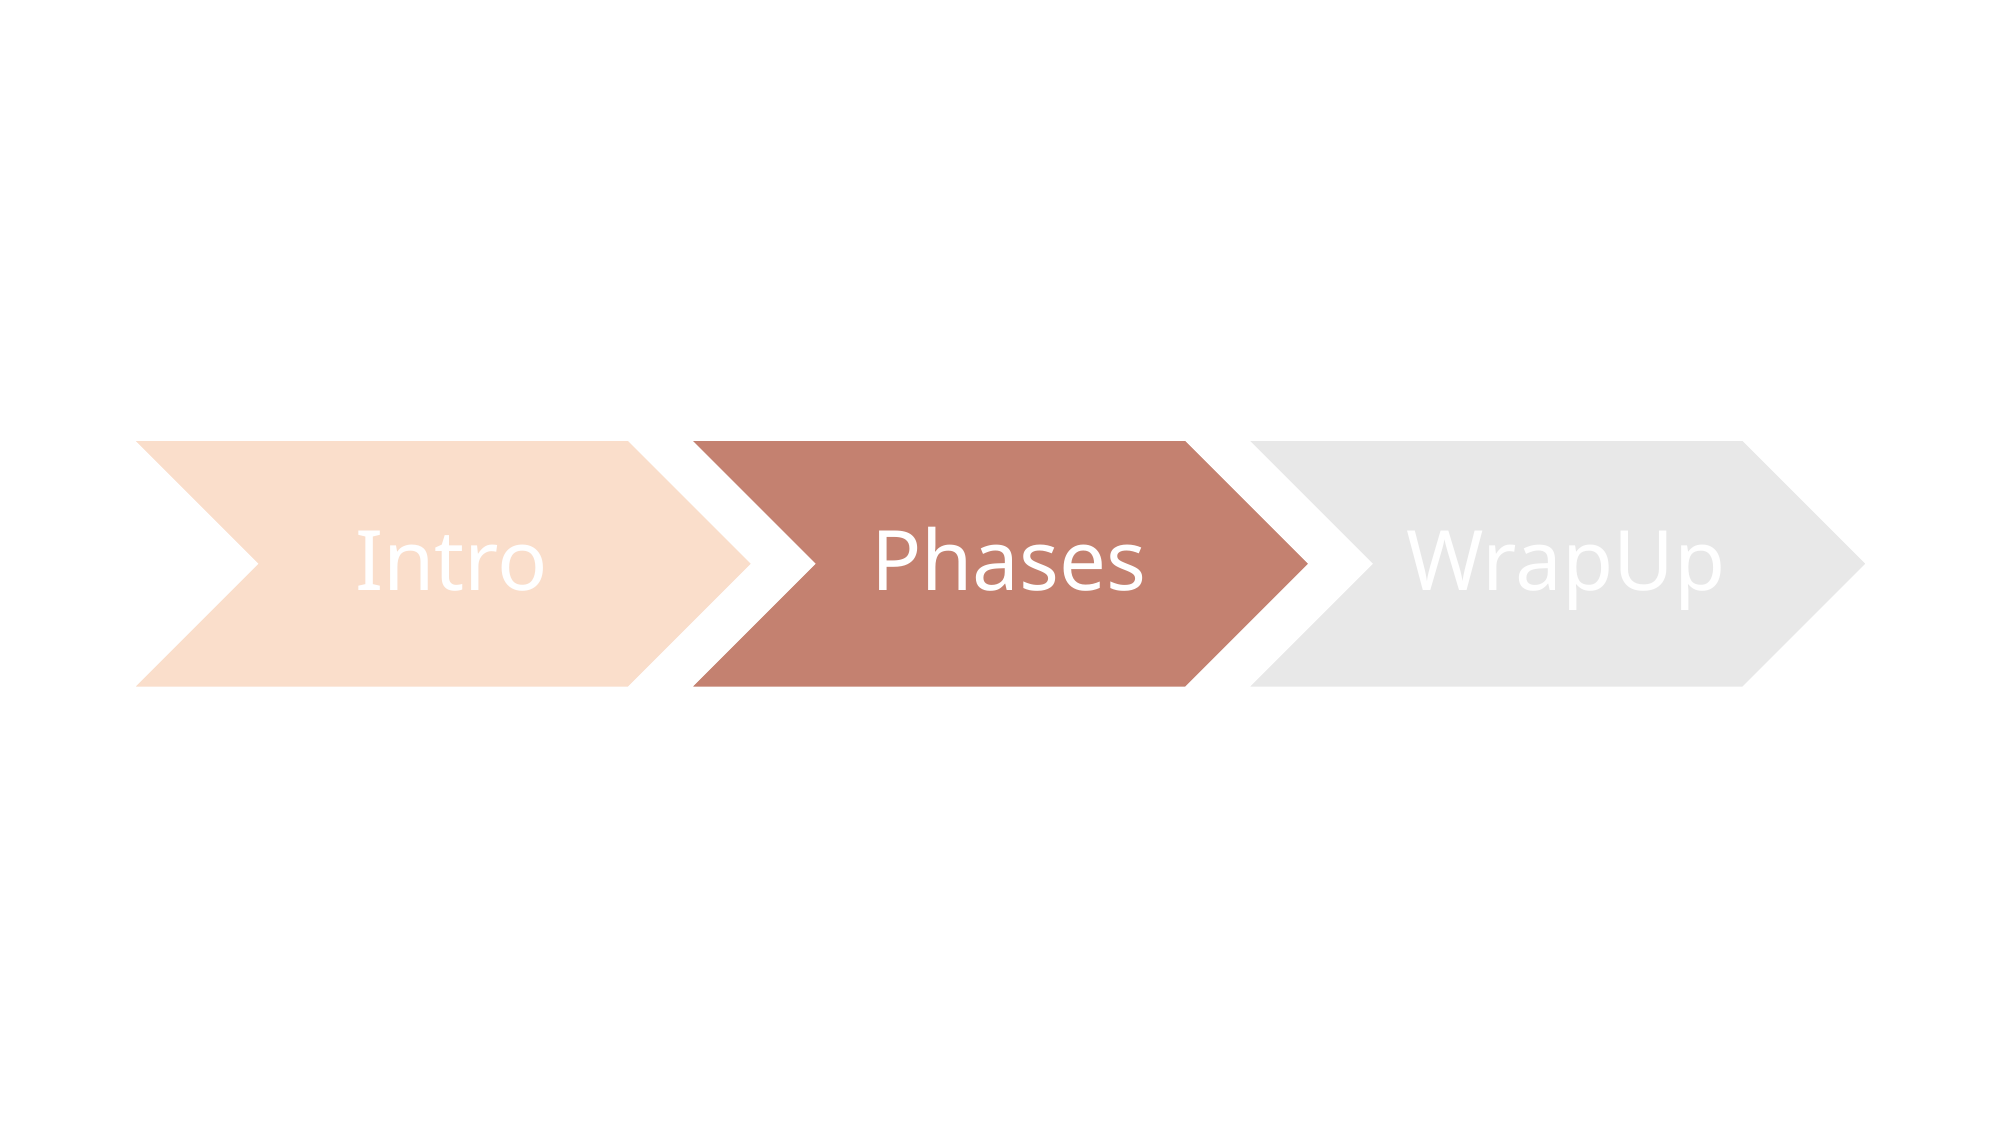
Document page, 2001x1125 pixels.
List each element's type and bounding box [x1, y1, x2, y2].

text_box [132, 19, 1868, 1109]
